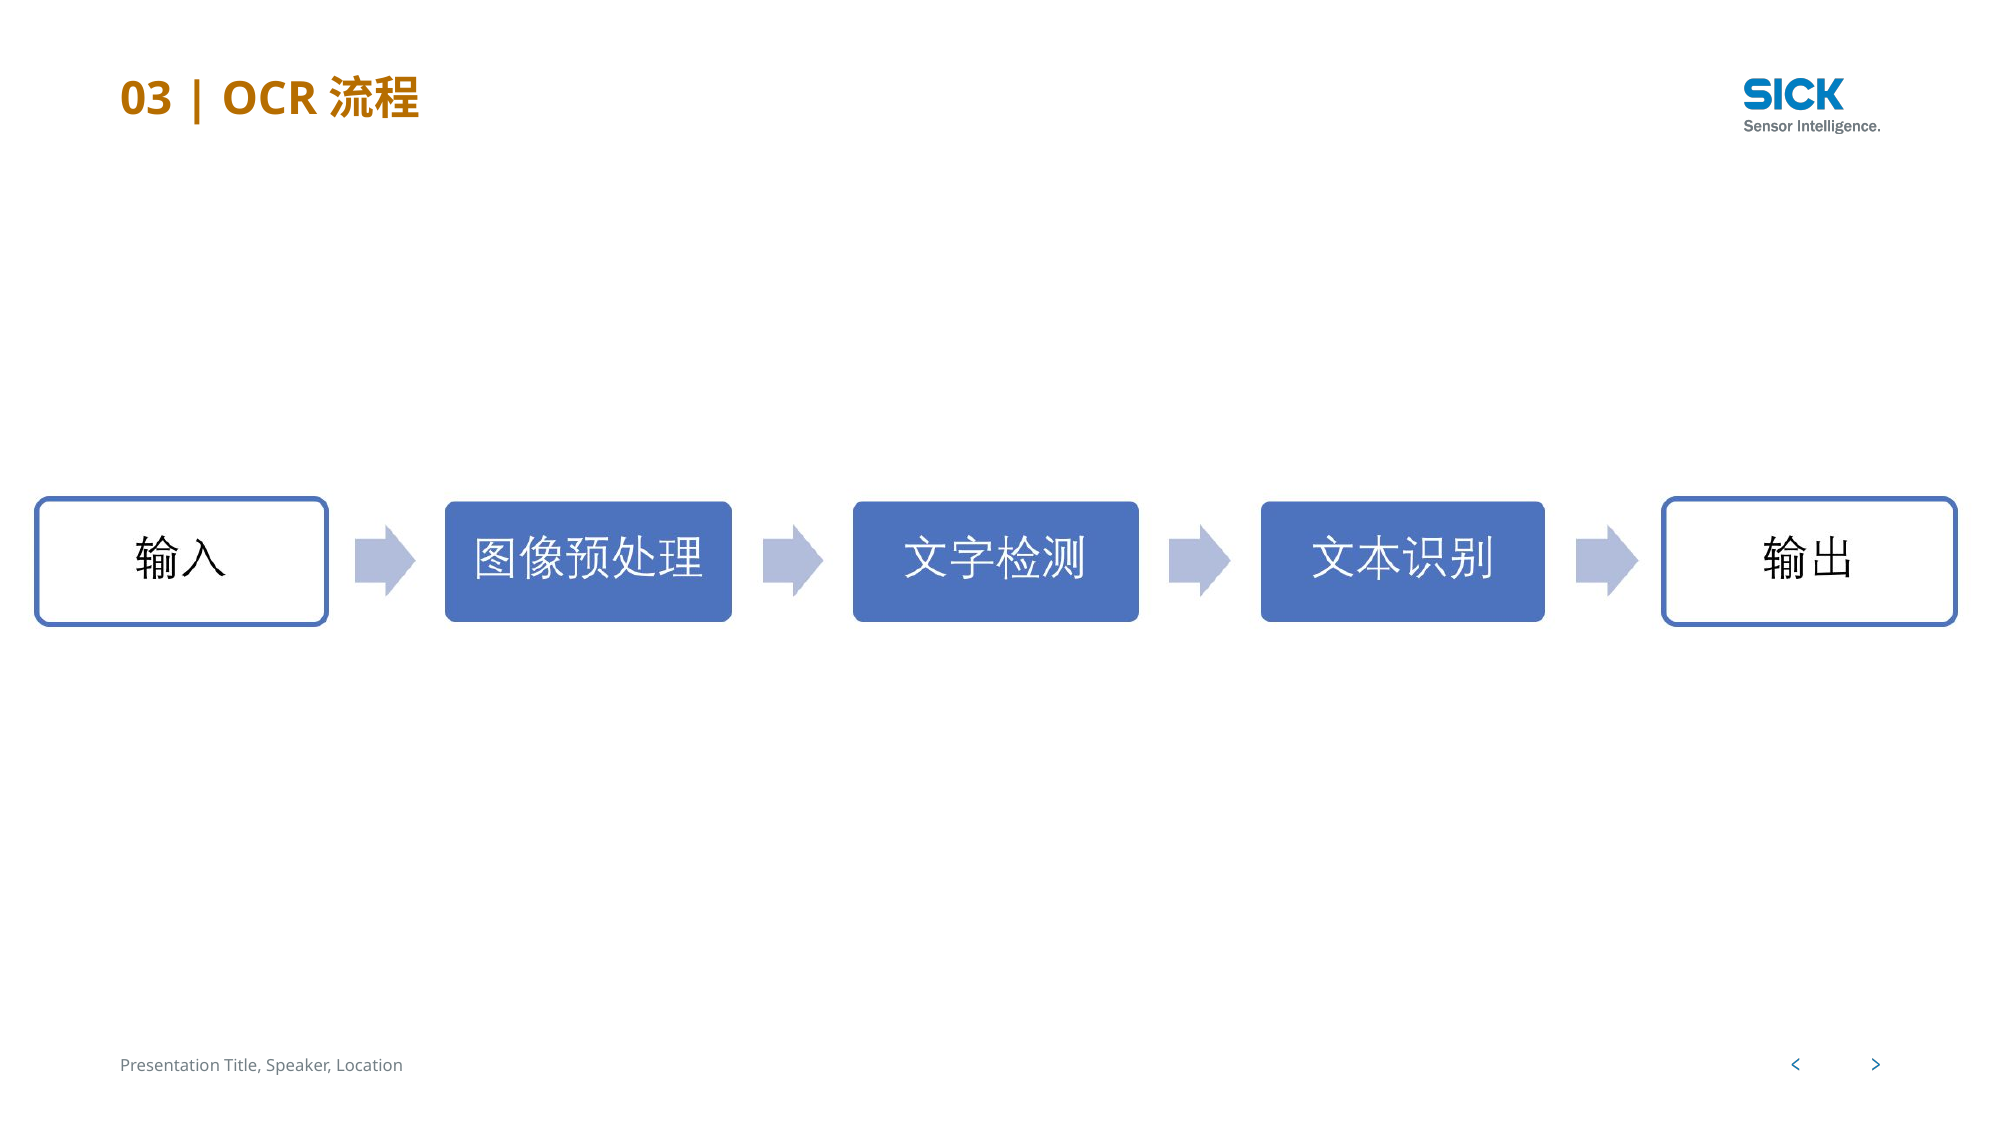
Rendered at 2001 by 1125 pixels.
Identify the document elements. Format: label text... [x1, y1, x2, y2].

picture [1744, 78, 1880, 134]
title 03 | OCR流程 [120, 77, 1437, 137]
picture [0, 447, 2000, 677]
slide_number [1791, 1058, 1880, 1125]
footer Presentation Title, Speaker, Location [120, 1058, 1585, 1125]
